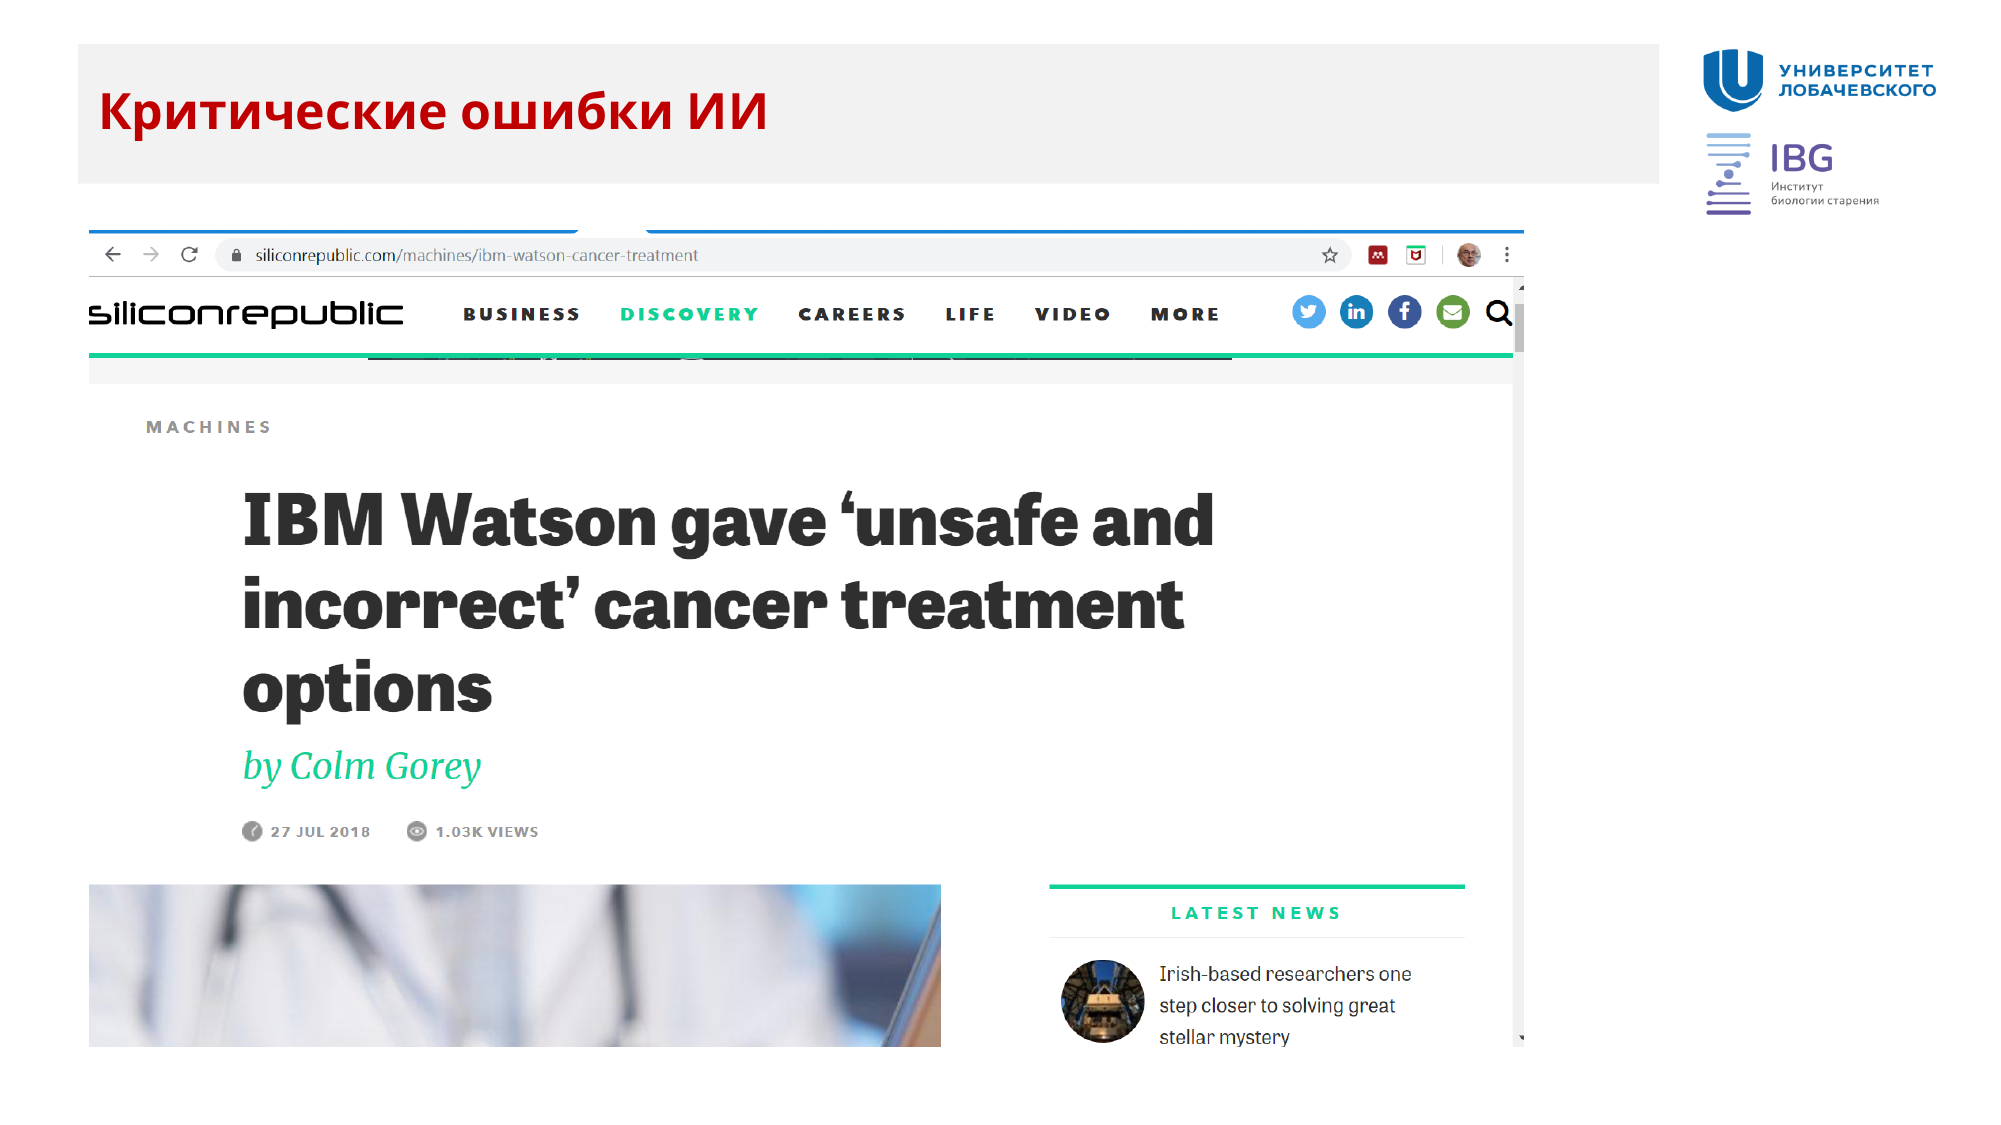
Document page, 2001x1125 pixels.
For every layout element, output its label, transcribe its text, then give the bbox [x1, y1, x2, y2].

picture [1698, 125, 1886, 221]
picture [89, 230, 1524, 1047]
title Критические ошибки ИИ [78, 44, 1660, 184]
picture [1696, 44, 1944, 116]
